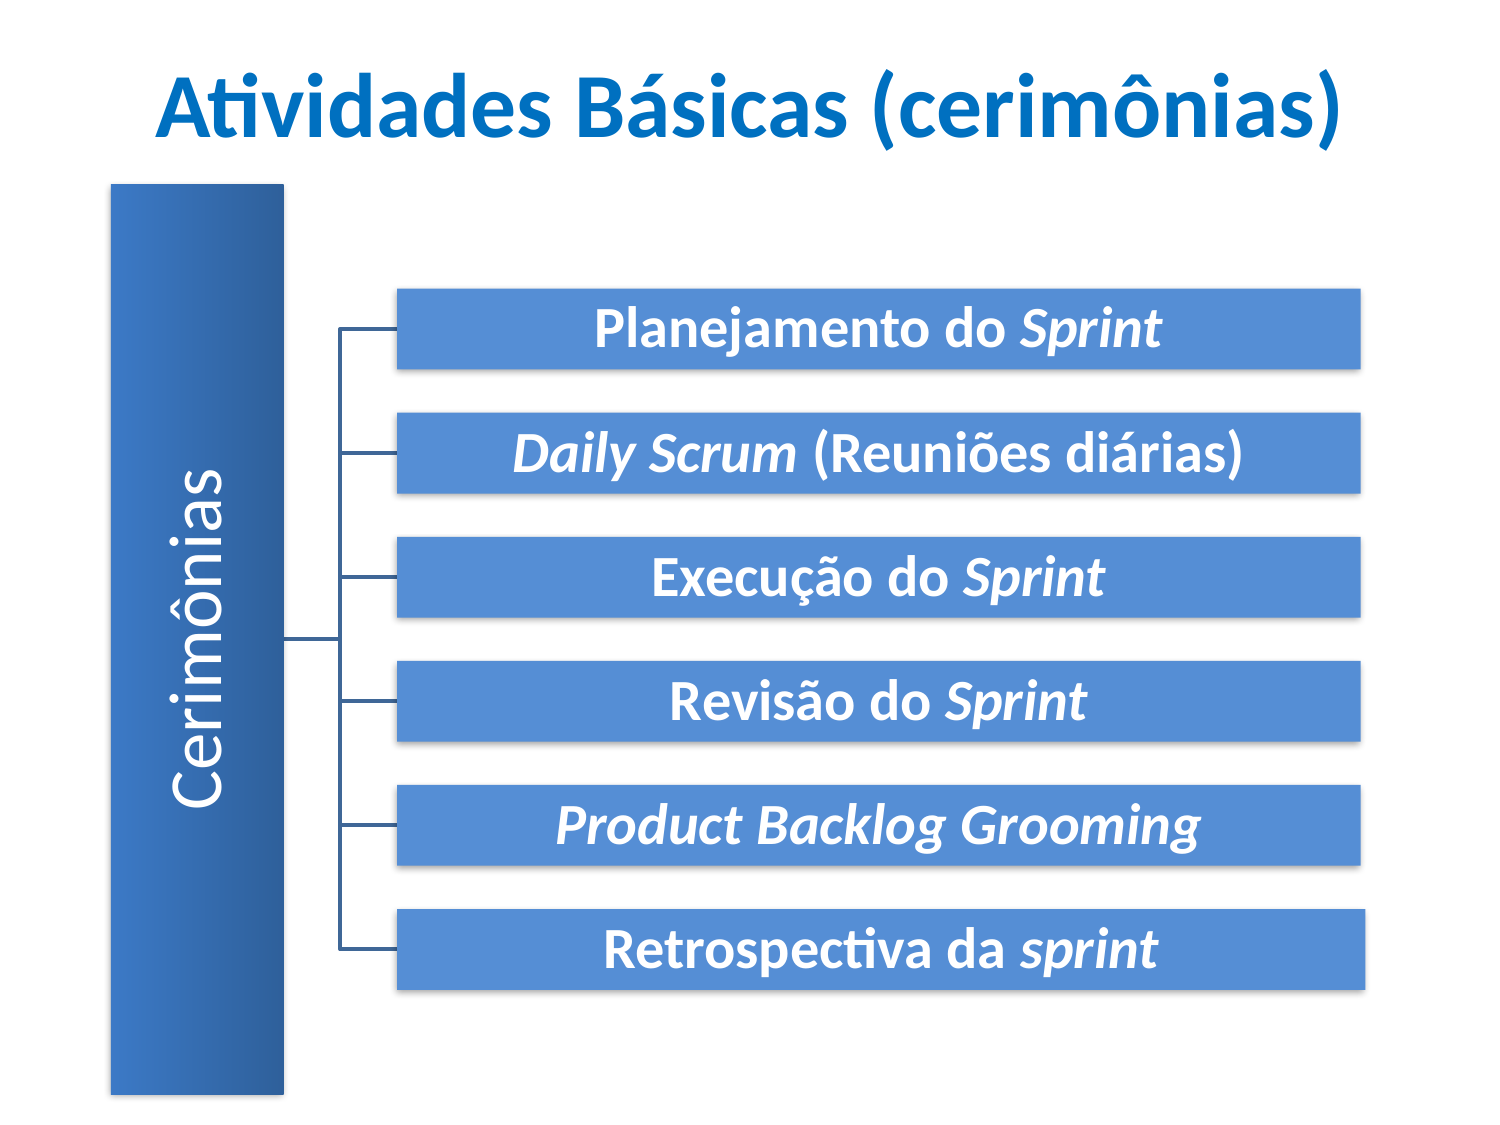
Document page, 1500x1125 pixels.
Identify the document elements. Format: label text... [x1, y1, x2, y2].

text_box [76, 184, 1400, 1095]
title Atividades Básicas (cerimônias) [75, 7, 1425, 195]
